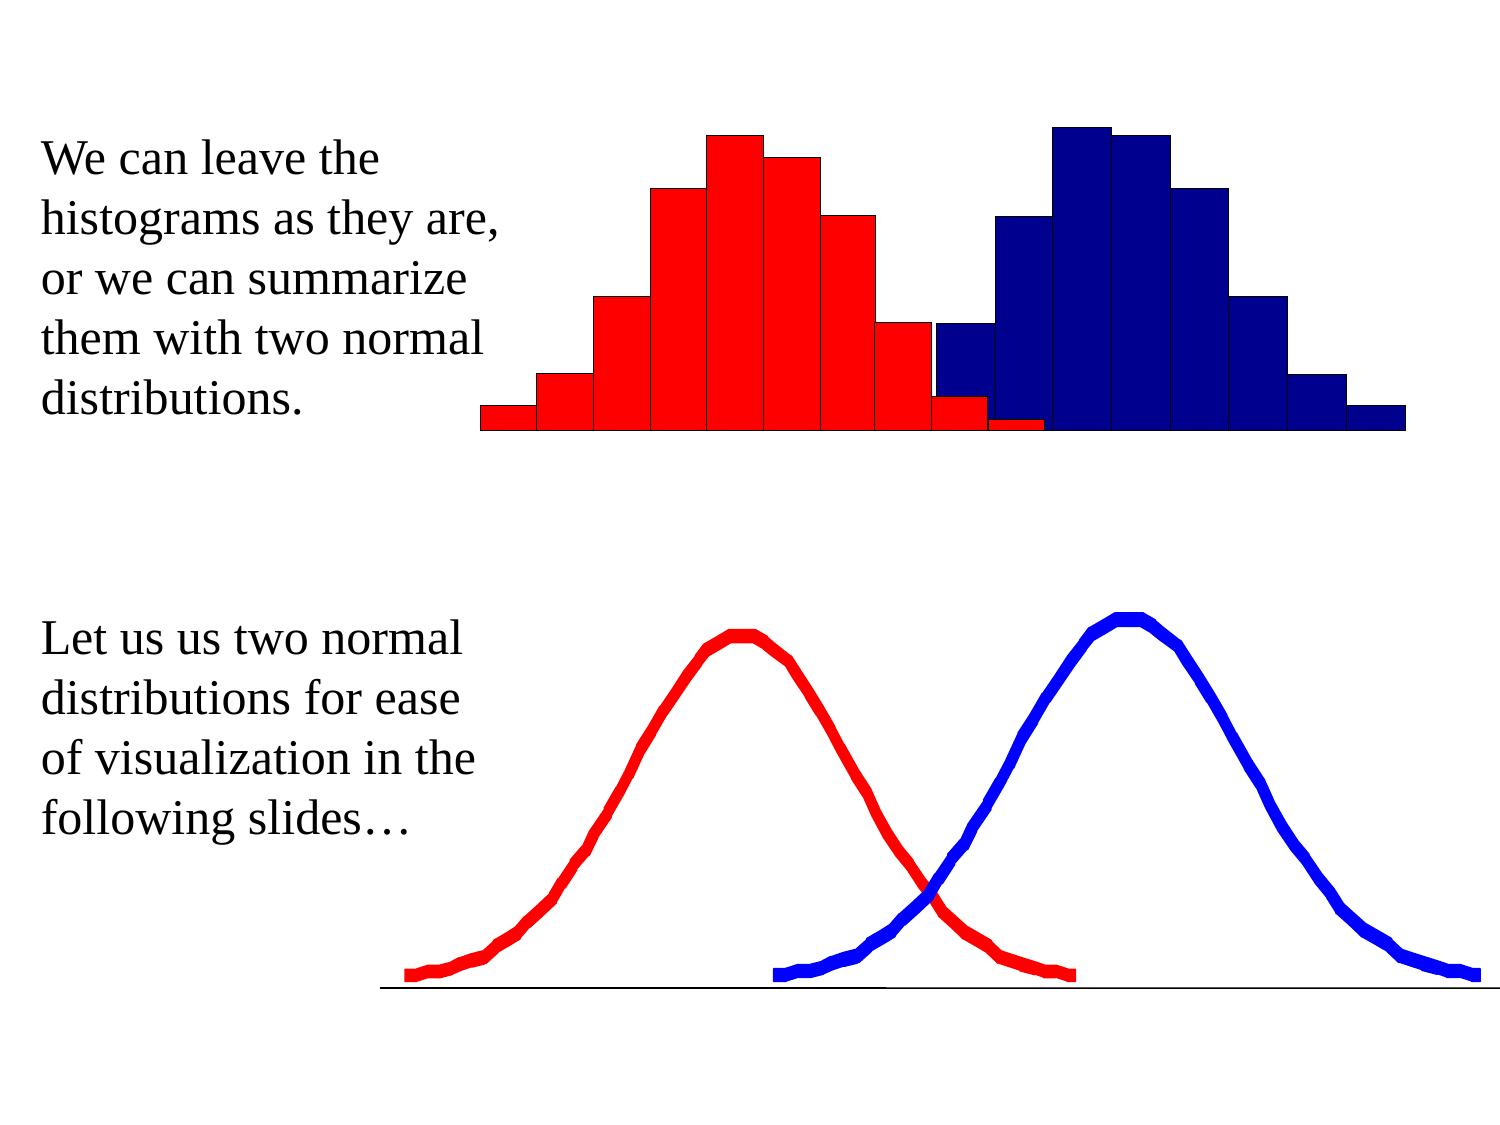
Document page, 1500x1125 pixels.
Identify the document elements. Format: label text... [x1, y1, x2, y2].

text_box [404, 612, 1481, 982]
text_box We can leave the histograms as they are, or we can summarize them with two normal distributions. Let us us two normal distributions for ease of visualization in the following slides… [25, 117, 527, 853]
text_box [783, 0, 1140, 611]
